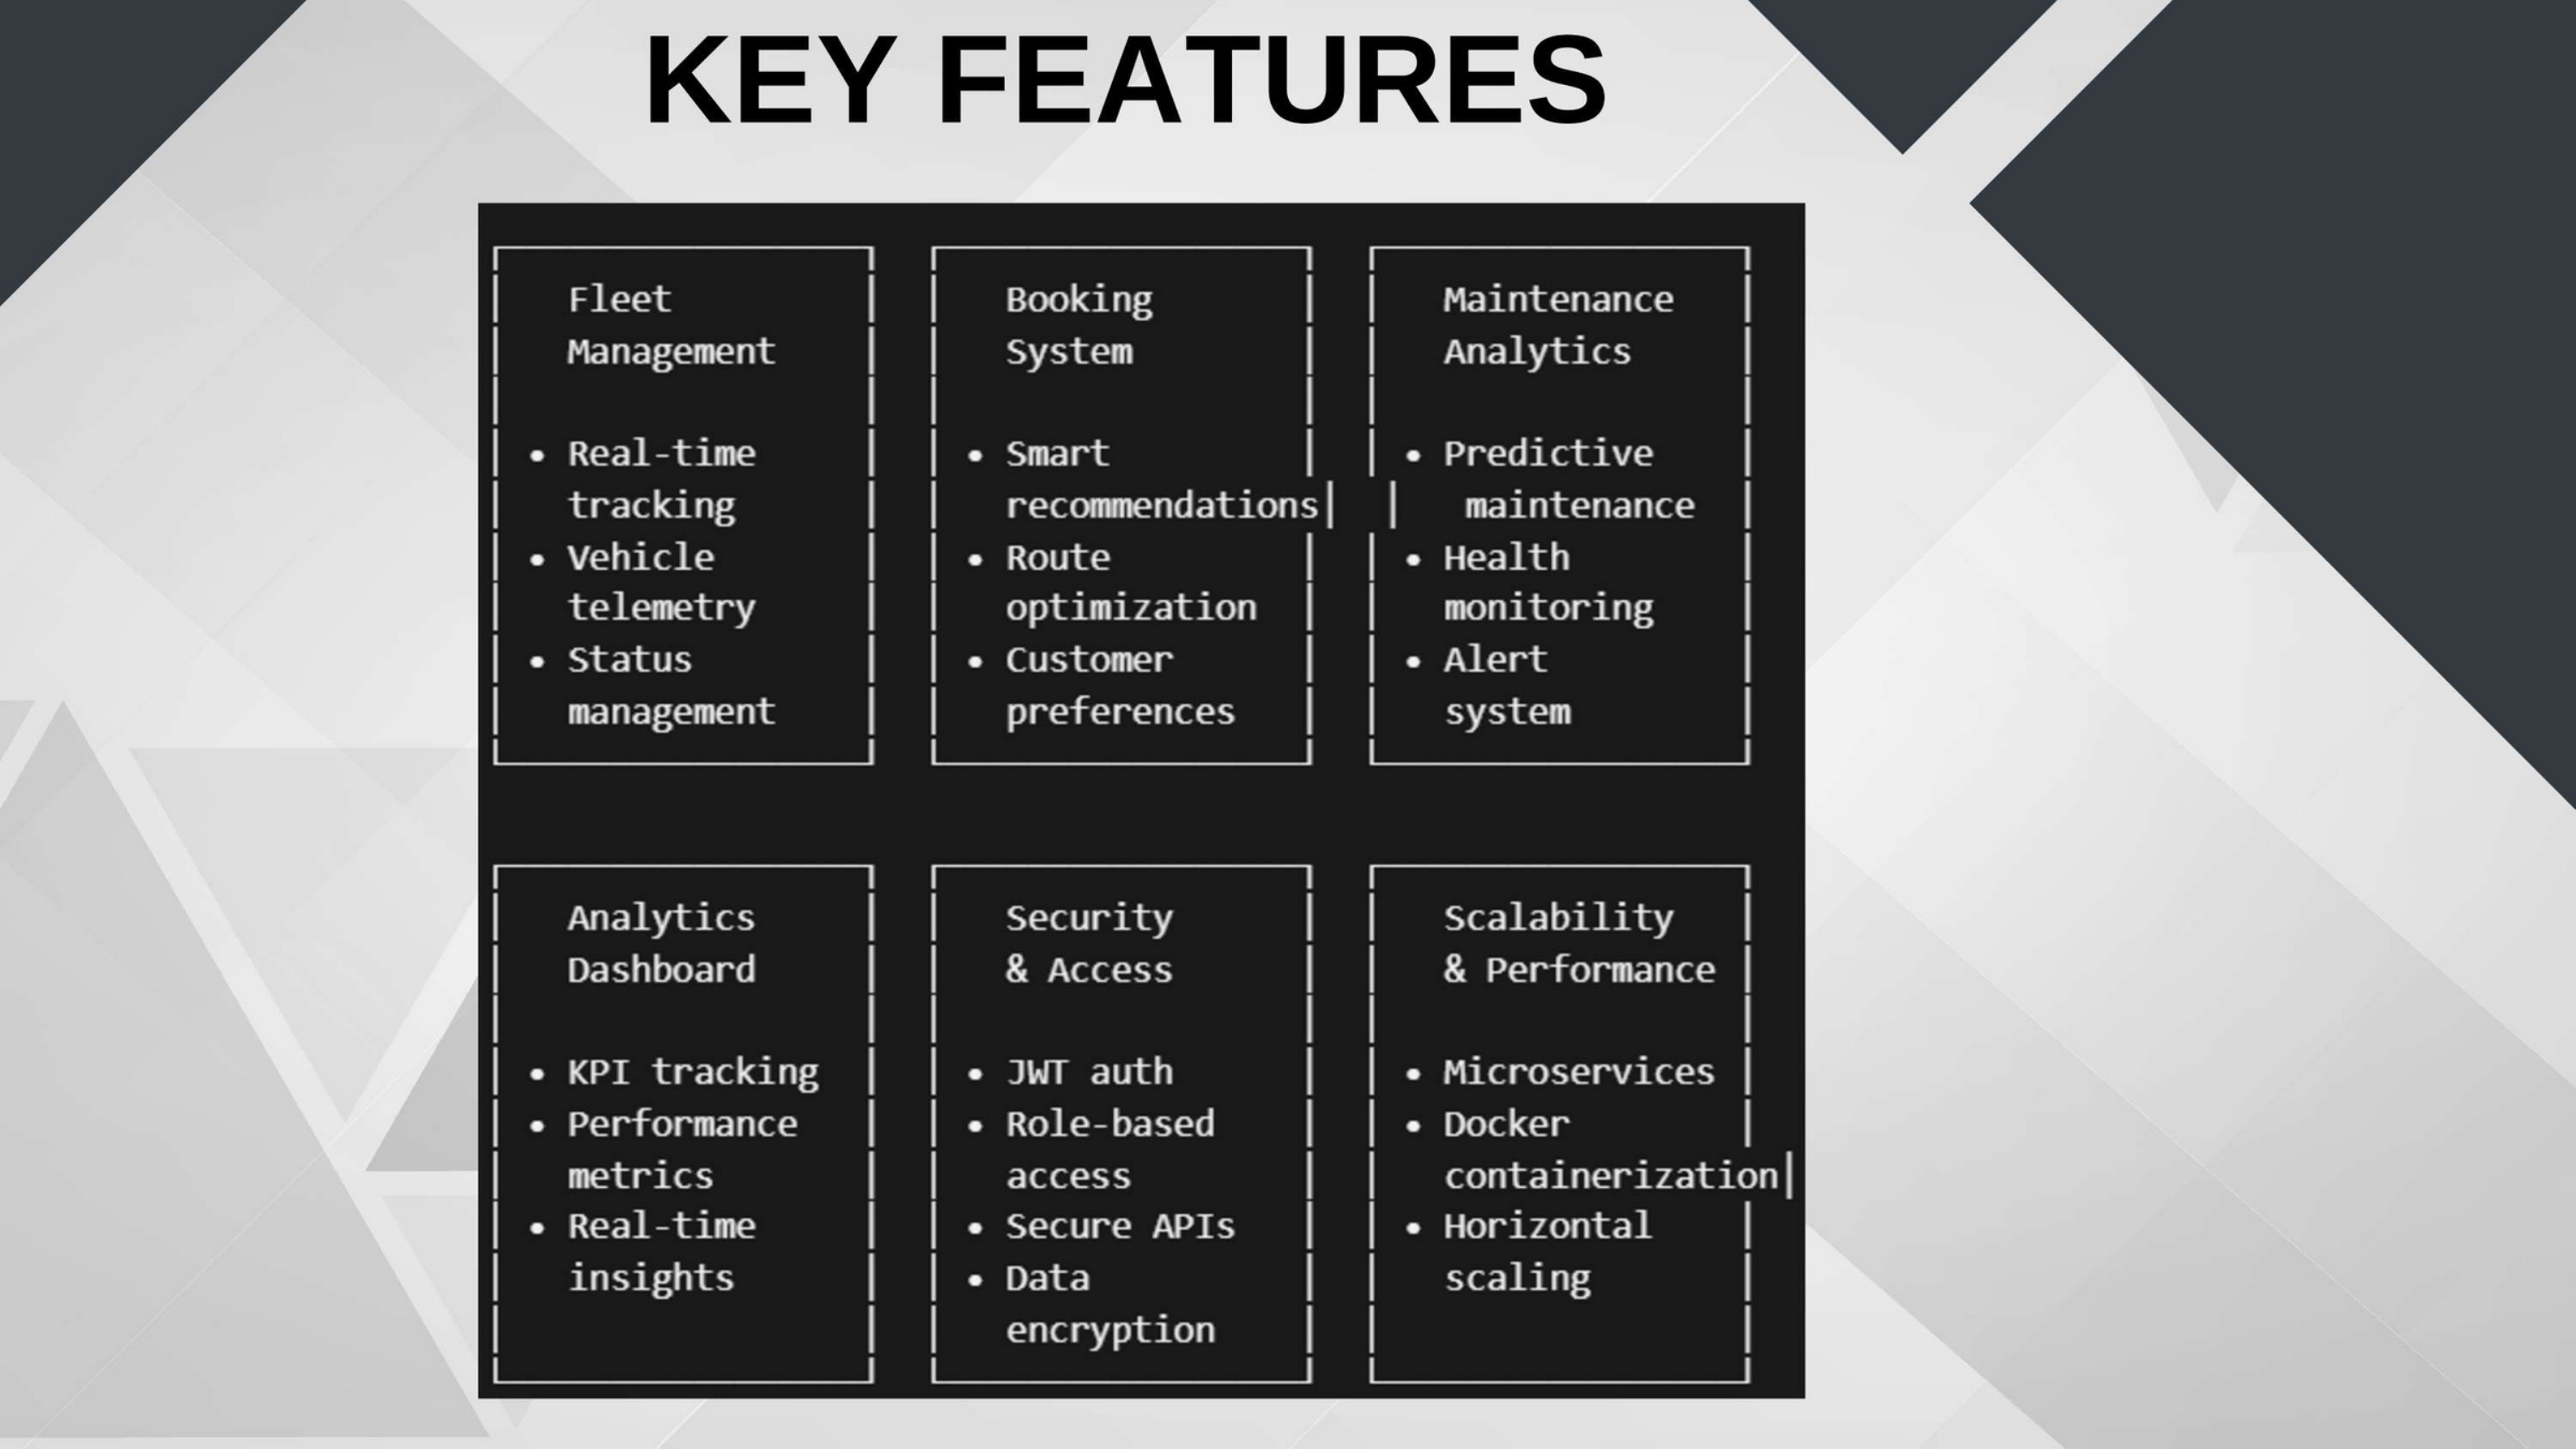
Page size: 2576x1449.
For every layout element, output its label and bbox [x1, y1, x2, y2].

text_box [0, 0, 2576, 1449]
